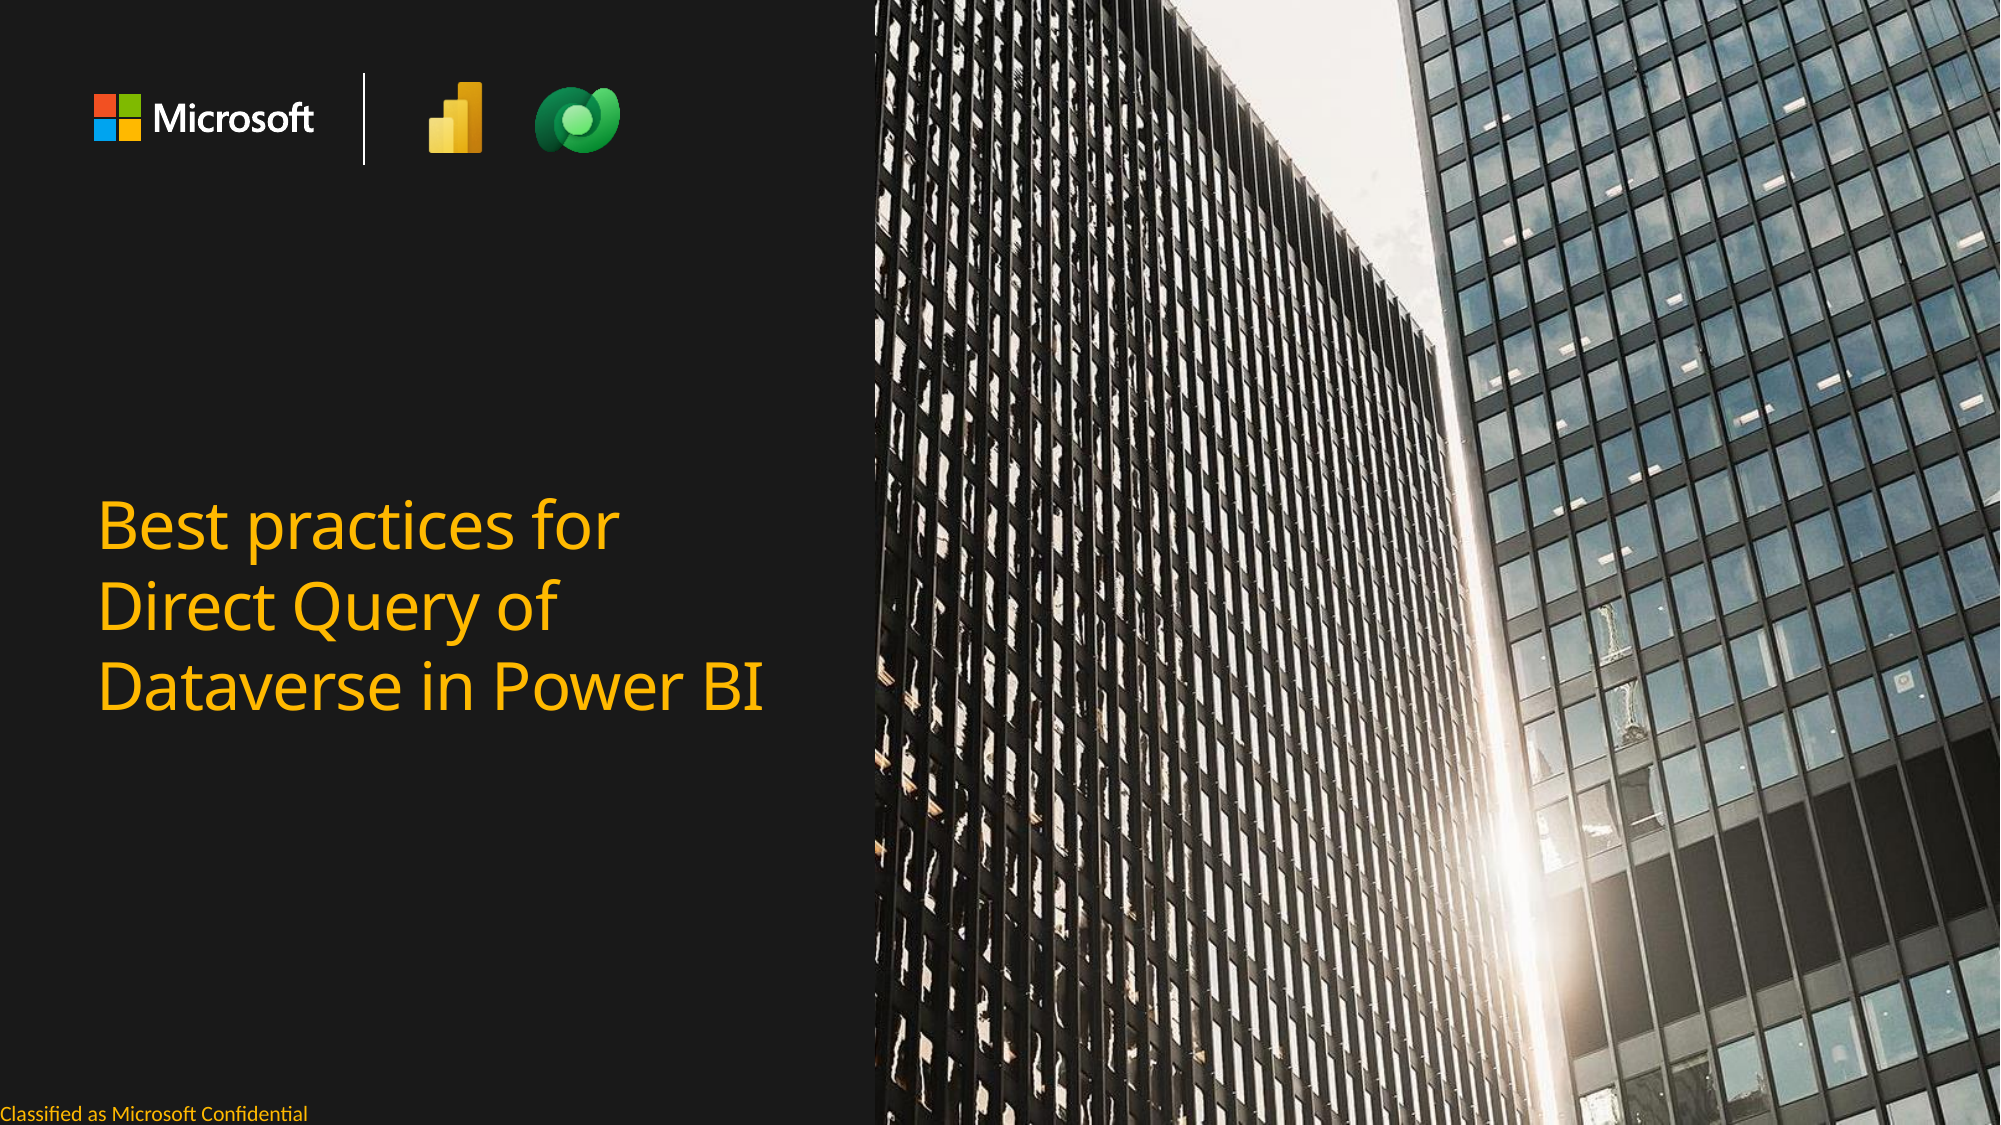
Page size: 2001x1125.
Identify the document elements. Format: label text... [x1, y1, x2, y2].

picture [535, 82, 620, 153]
title Best practices for Direct Query of Dataverse in Power BI [95, 480, 780, 724]
picture [875, 0, 2000, 1125]
picture [420, 82, 491, 153]
